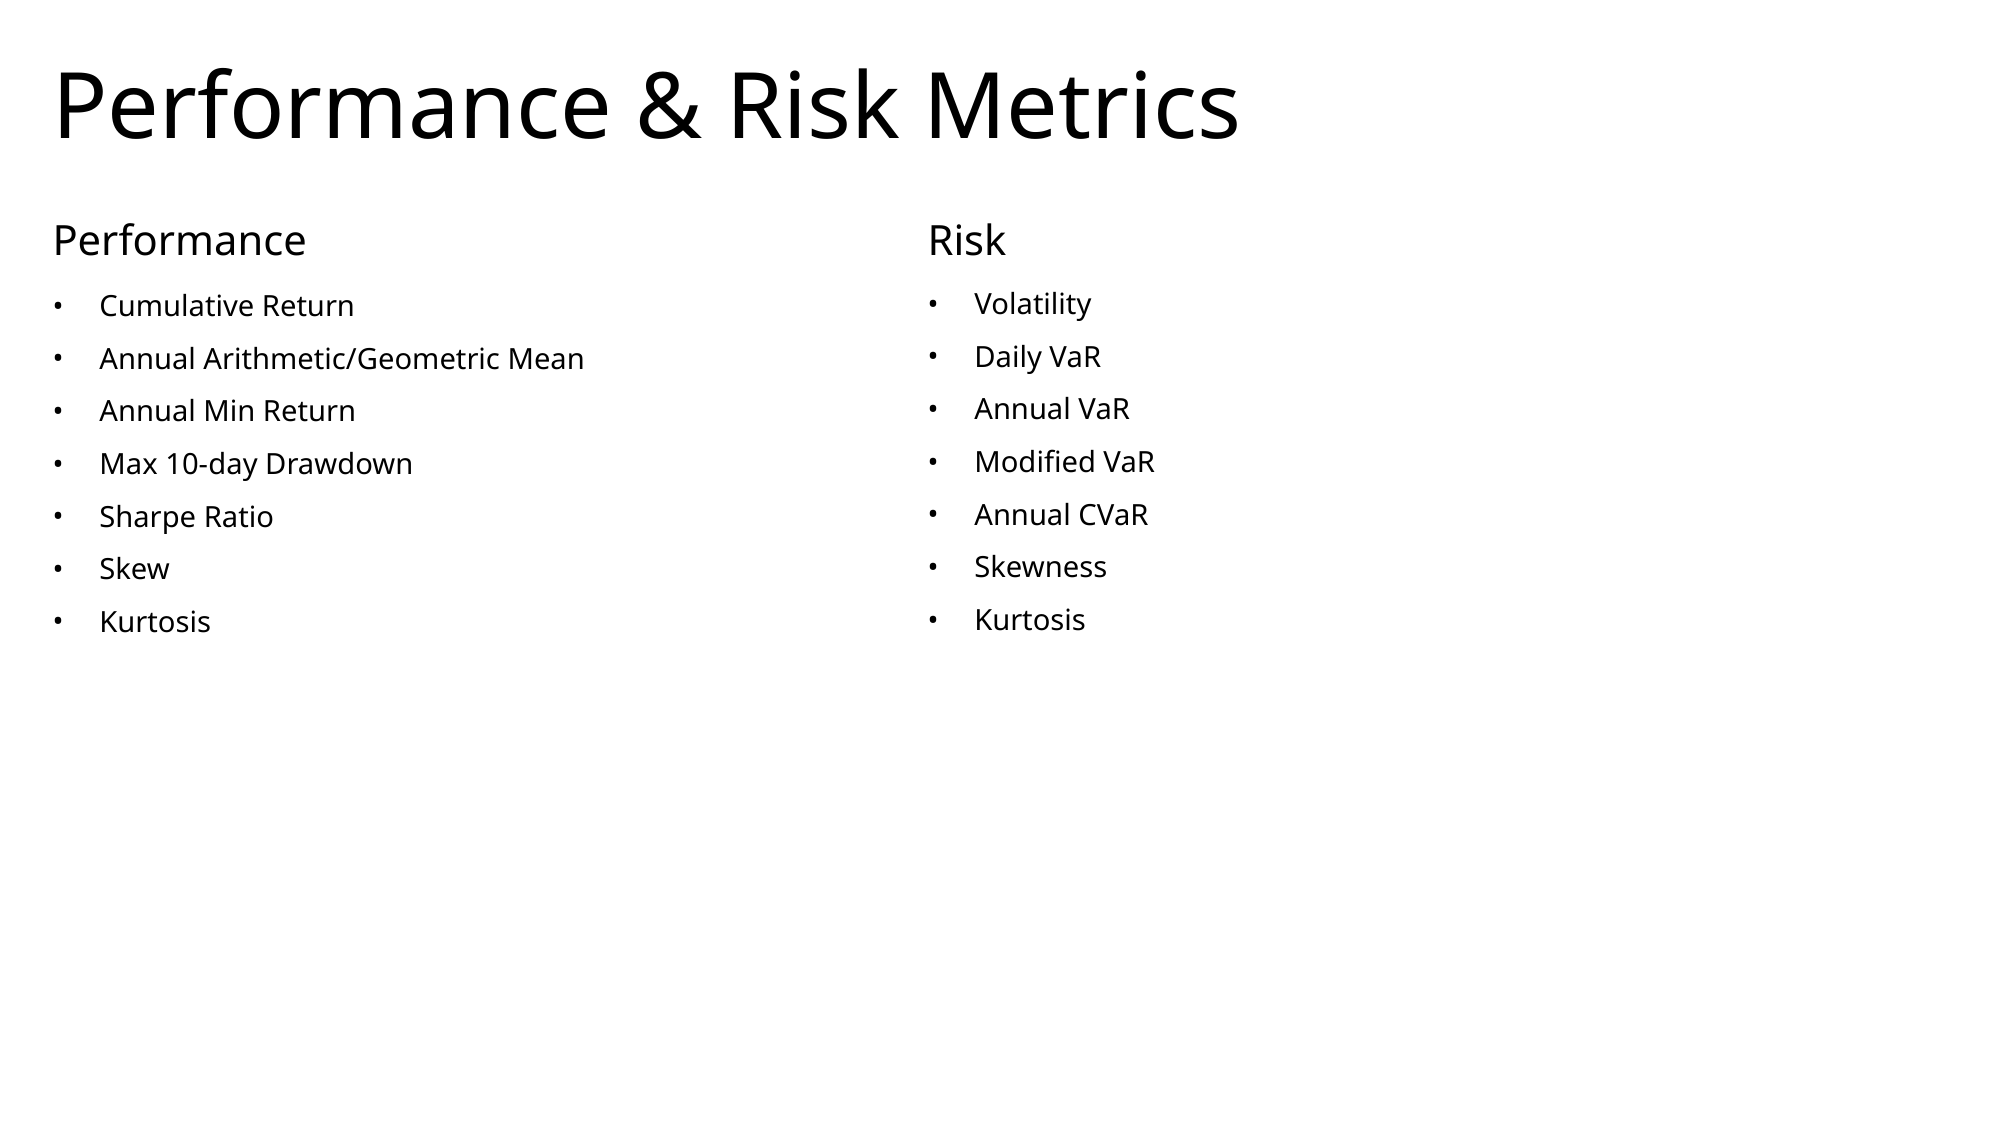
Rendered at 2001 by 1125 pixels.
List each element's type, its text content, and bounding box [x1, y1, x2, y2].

list Cumulative Return Annual Arithmetic/Geometric Mean Annual Min Return Max 10-day Drawdown Sharpe Ratio Skew Kurtosis [37, 262, 888, 727]
title Performance & Risk Metrics [37, 0, 1763, 218]
text_box Risk [912, 218, 1291, 271]
text_box Performance [37, 218, 532, 271]
list Volatility Daily VaR Annual VaR Modified VaR Annual CVaR Skewness Kurtosis [912, 260, 1763, 727]
